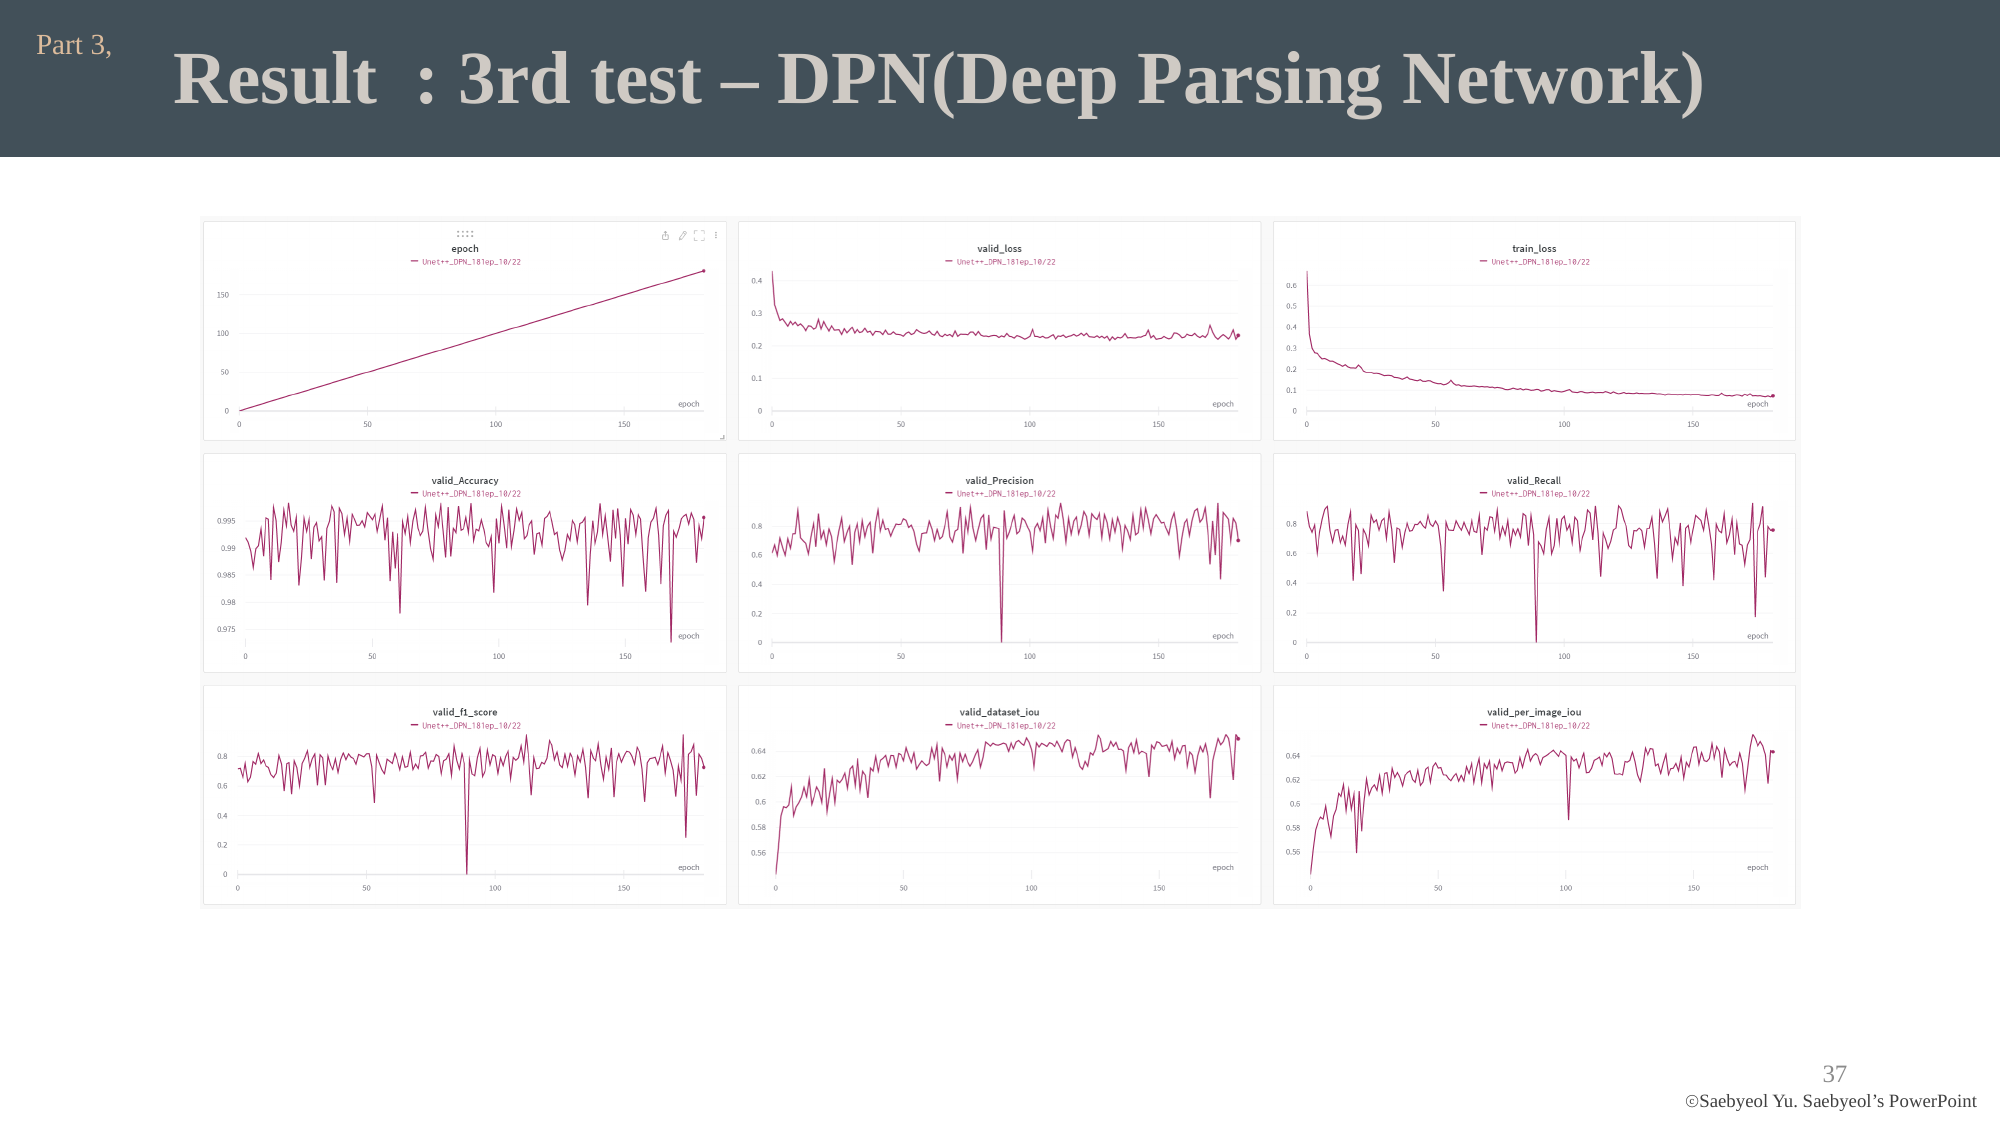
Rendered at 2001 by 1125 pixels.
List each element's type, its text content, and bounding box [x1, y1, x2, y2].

text_box [0, 0, 2000, 158]
slide_number 37 [1412, 1042, 1863, 1103]
picture [199, 216, 1801, 909]
text_box Part 3, [21, 18, 128, 68]
text_box Result : 3rd test – DPN(Deep Parsing Network) [158, 20, 1979, 126]
